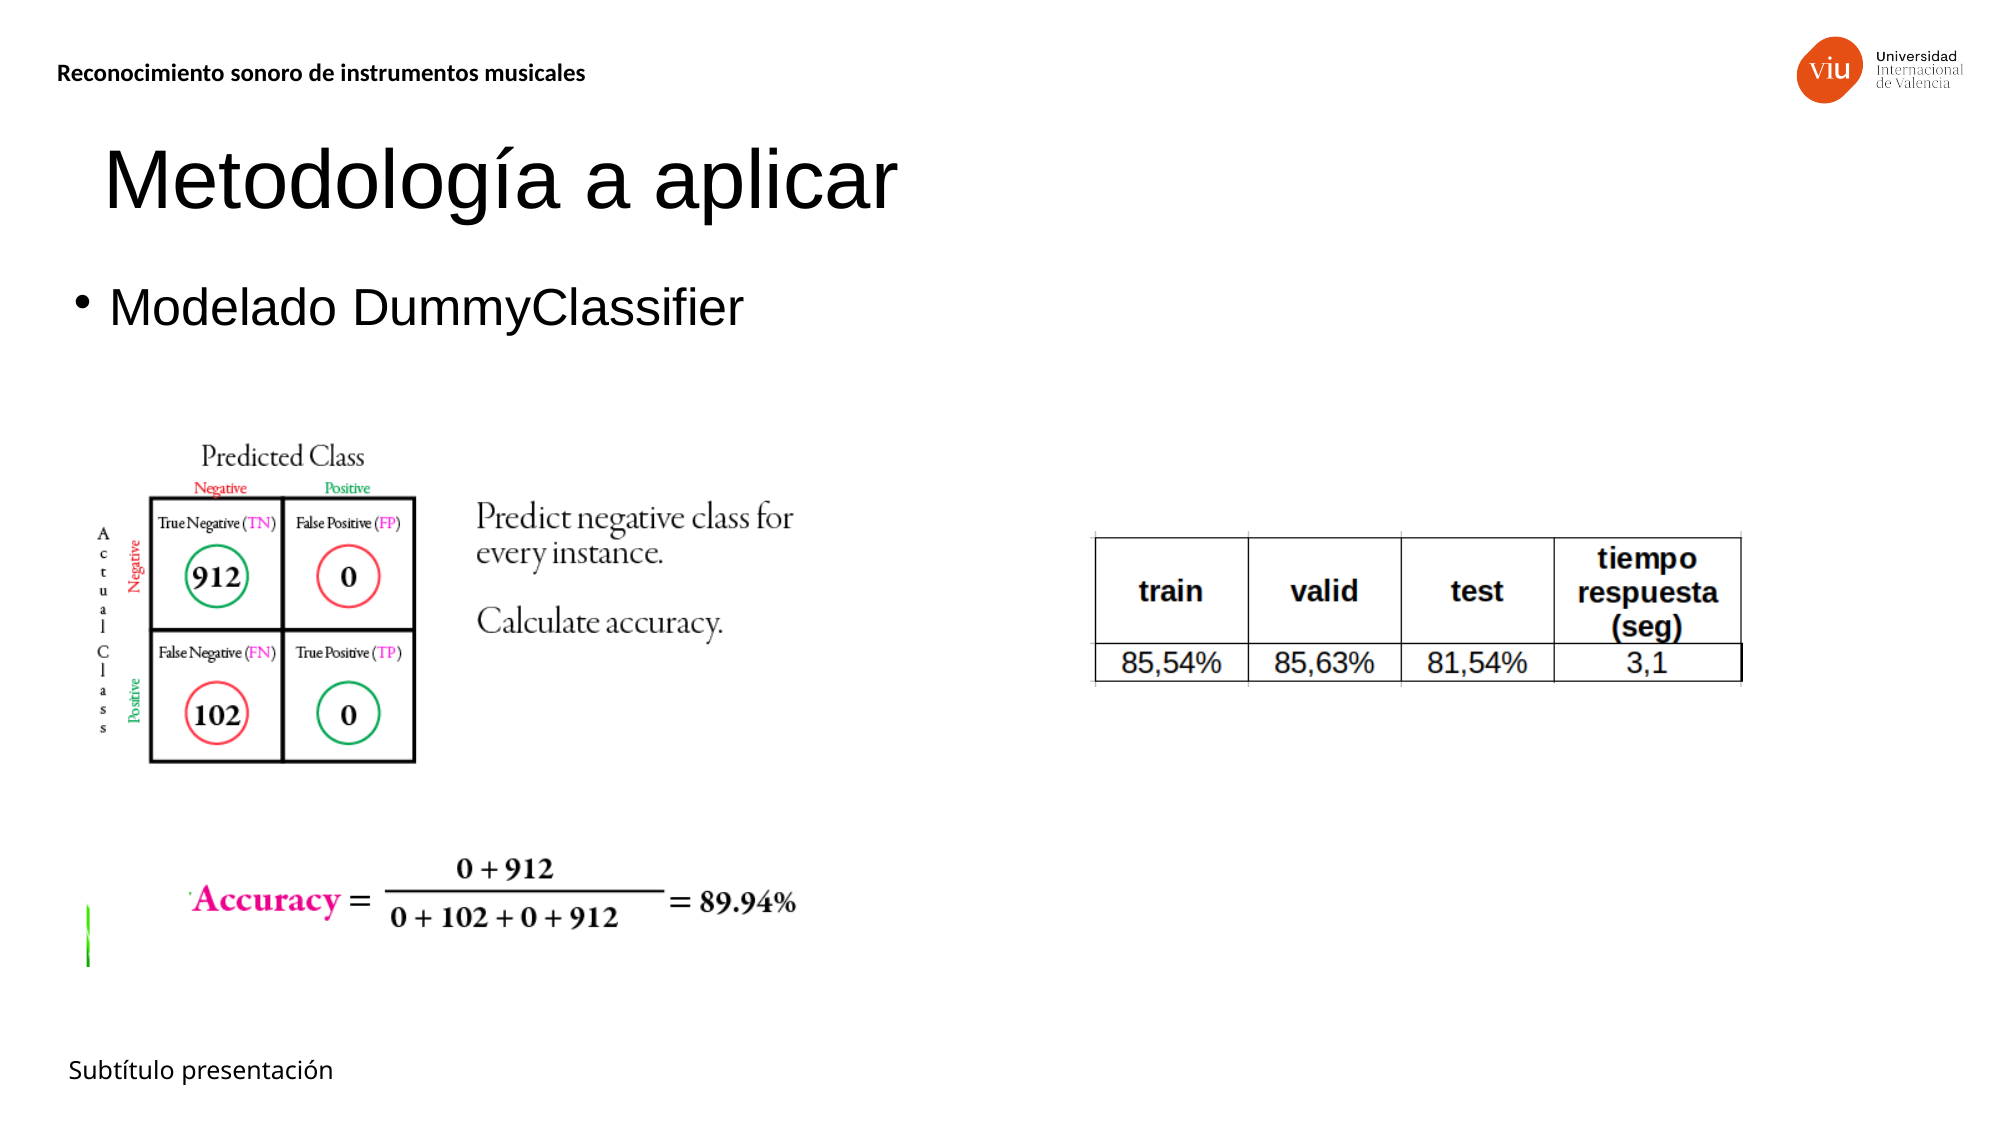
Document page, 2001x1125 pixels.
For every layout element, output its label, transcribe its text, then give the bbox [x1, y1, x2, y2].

picture [86, 413, 886, 967]
text_box Modelado DummyClassifier [58, 265, 1949, 339]
text_box Reconocimiento sonoro de instrumentos musicales [42, 50, 725, 97]
picture [1090, 531, 1743, 687]
text_box Metodología a aplicar [88, 118, 1624, 226]
picture [1781, 20, 1979, 120]
